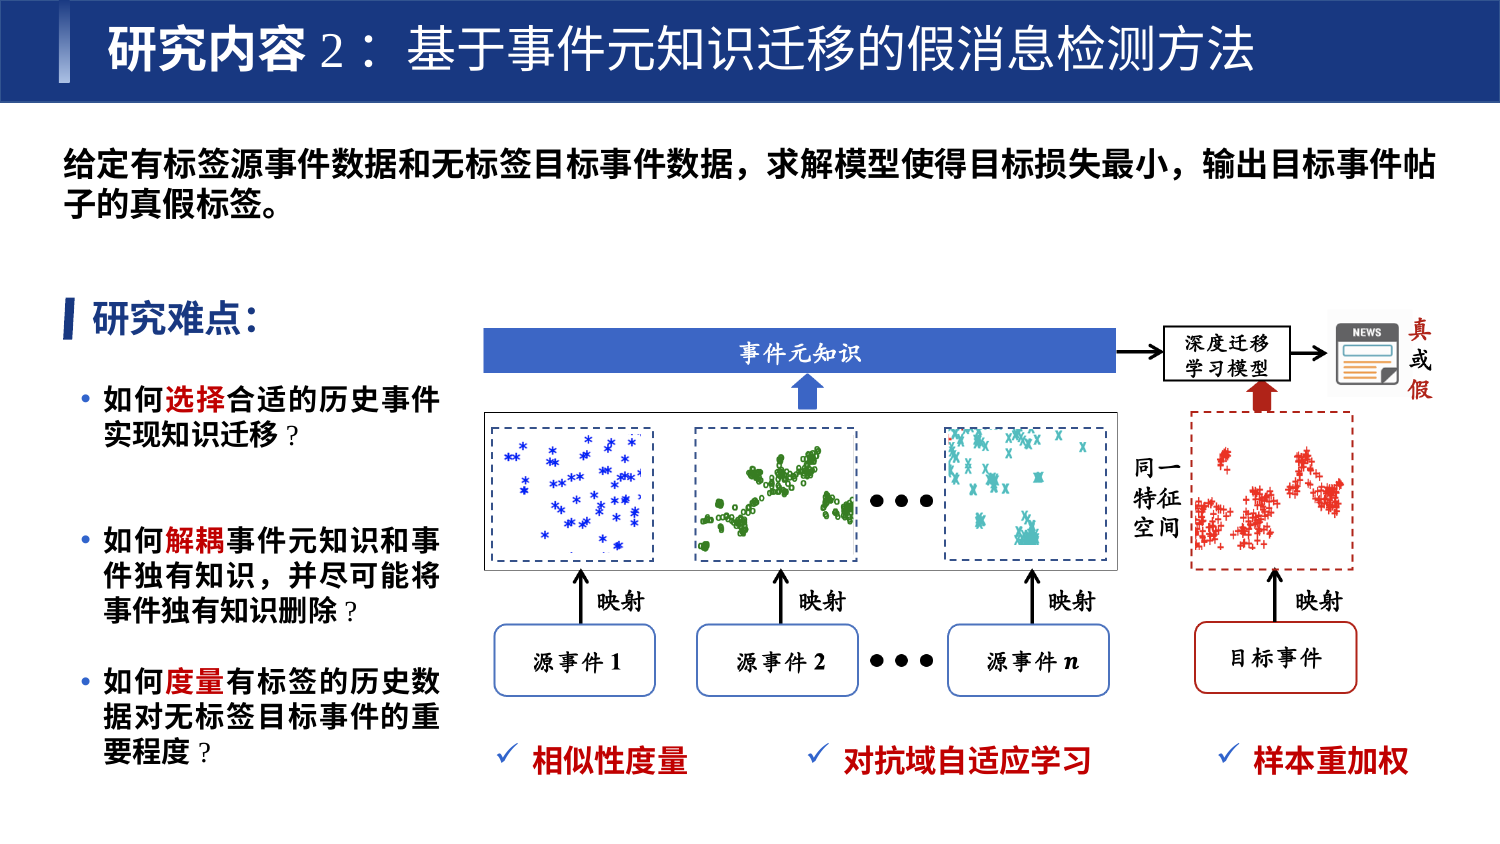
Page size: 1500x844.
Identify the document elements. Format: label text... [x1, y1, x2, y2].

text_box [0, 0, 1500, 102]
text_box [64, 287, 316, 348]
text_box 相似性度量 [479, 733, 789, 786]
text_box 样本重加权 [1201, 733, 1452, 786]
text_box 如何选择合适的历史事件实现知识迁移? [65, 373, 456, 459]
text_box 如何解耦事件元知识和事件独有知识，并尽可能将事件独有知识删除? [65, 514, 456, 635]
text_box 对抗域自适应学习 [790, 733, 1114, 786]
text_box 如何度量有标签的历史数据对无标签目标事件的重要程度? [65, 655, 456, 776]
picture [467, 298, 1436, 709]
